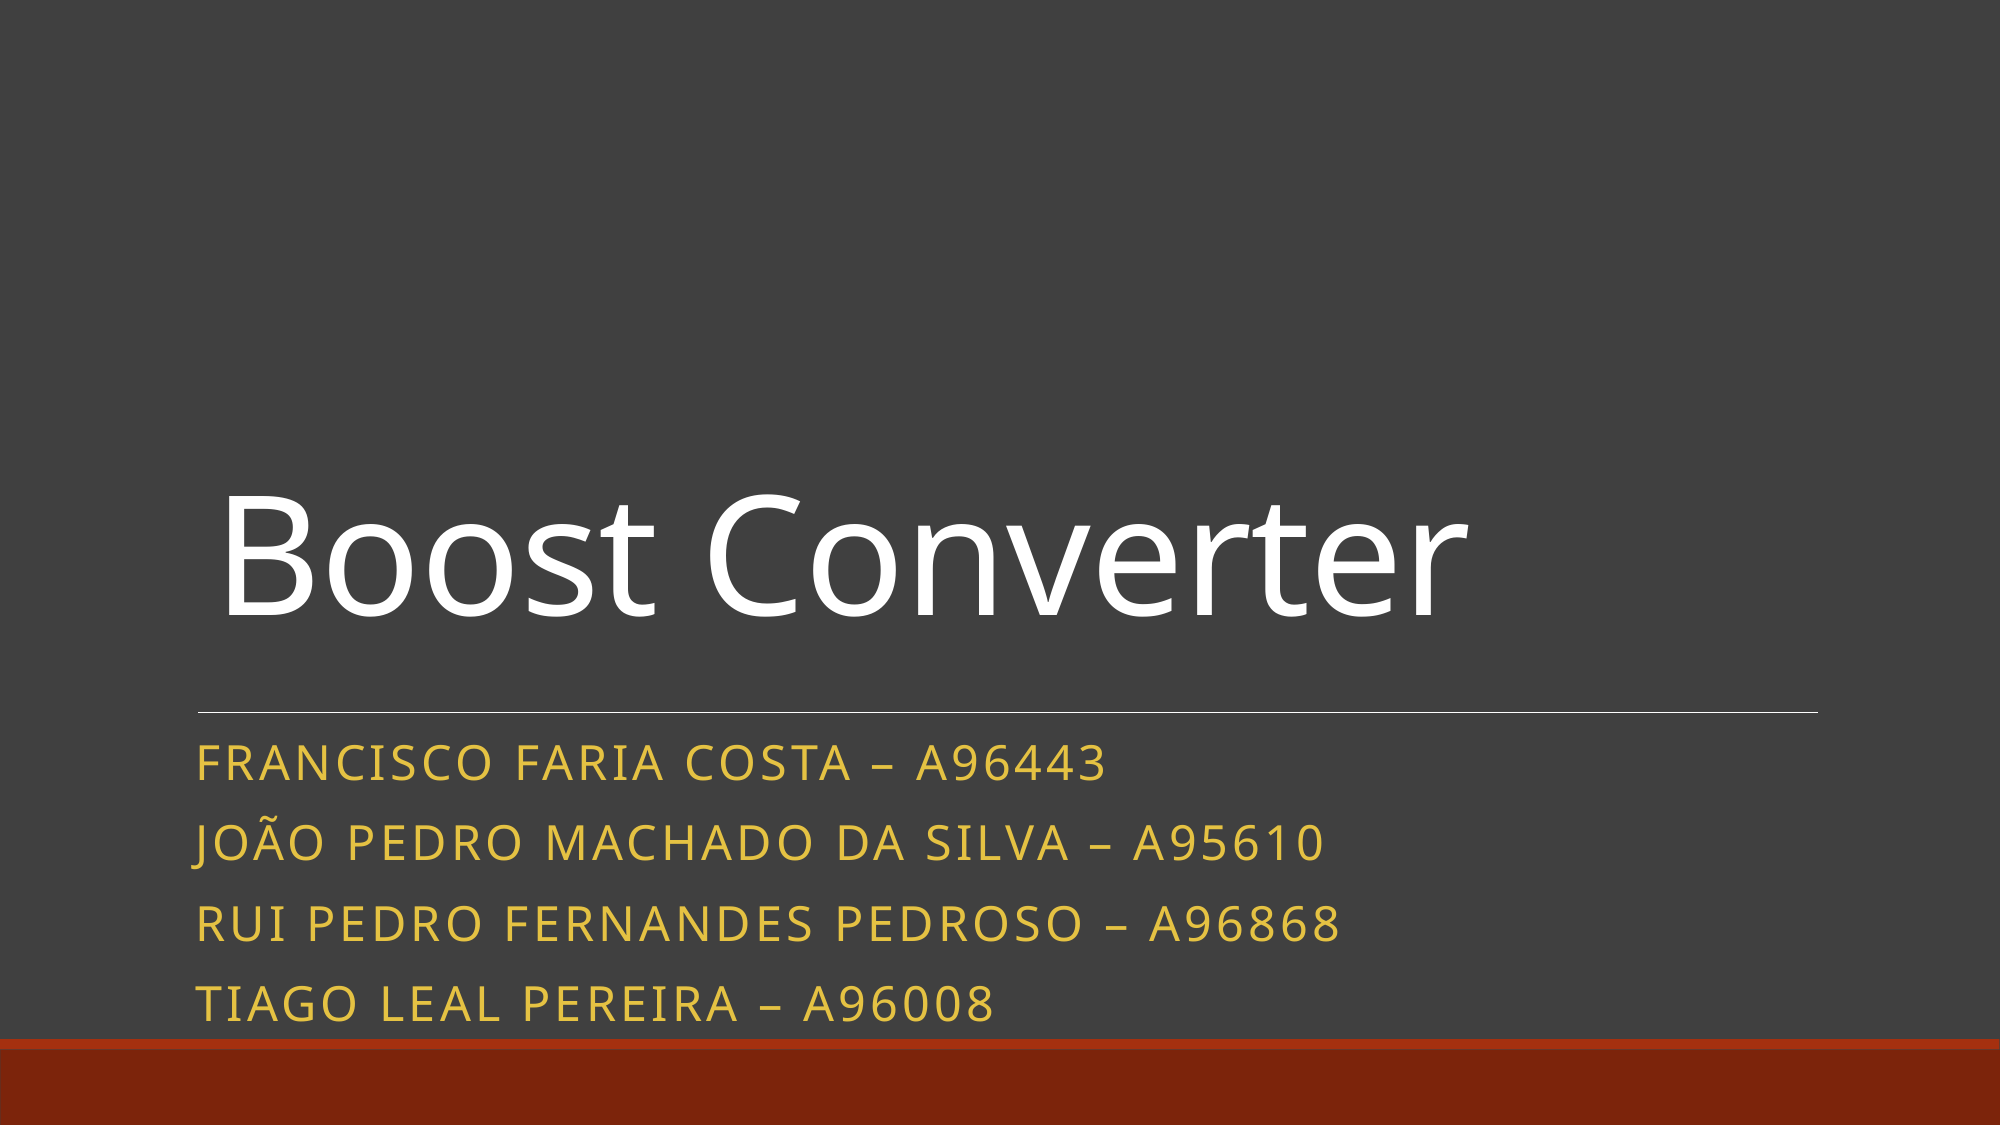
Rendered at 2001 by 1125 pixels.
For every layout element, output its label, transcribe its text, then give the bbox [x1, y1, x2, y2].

subtitle Francisco Faria Costa – A96443 João Pedro Machado da Silva – A95610 Rui Pedro Fernandes pedroso – A96868 Tiago Leal Pereira – A96008 [180, 730, 1831, 1041]
title Boost Converter [198, 394, 1849, 657]
